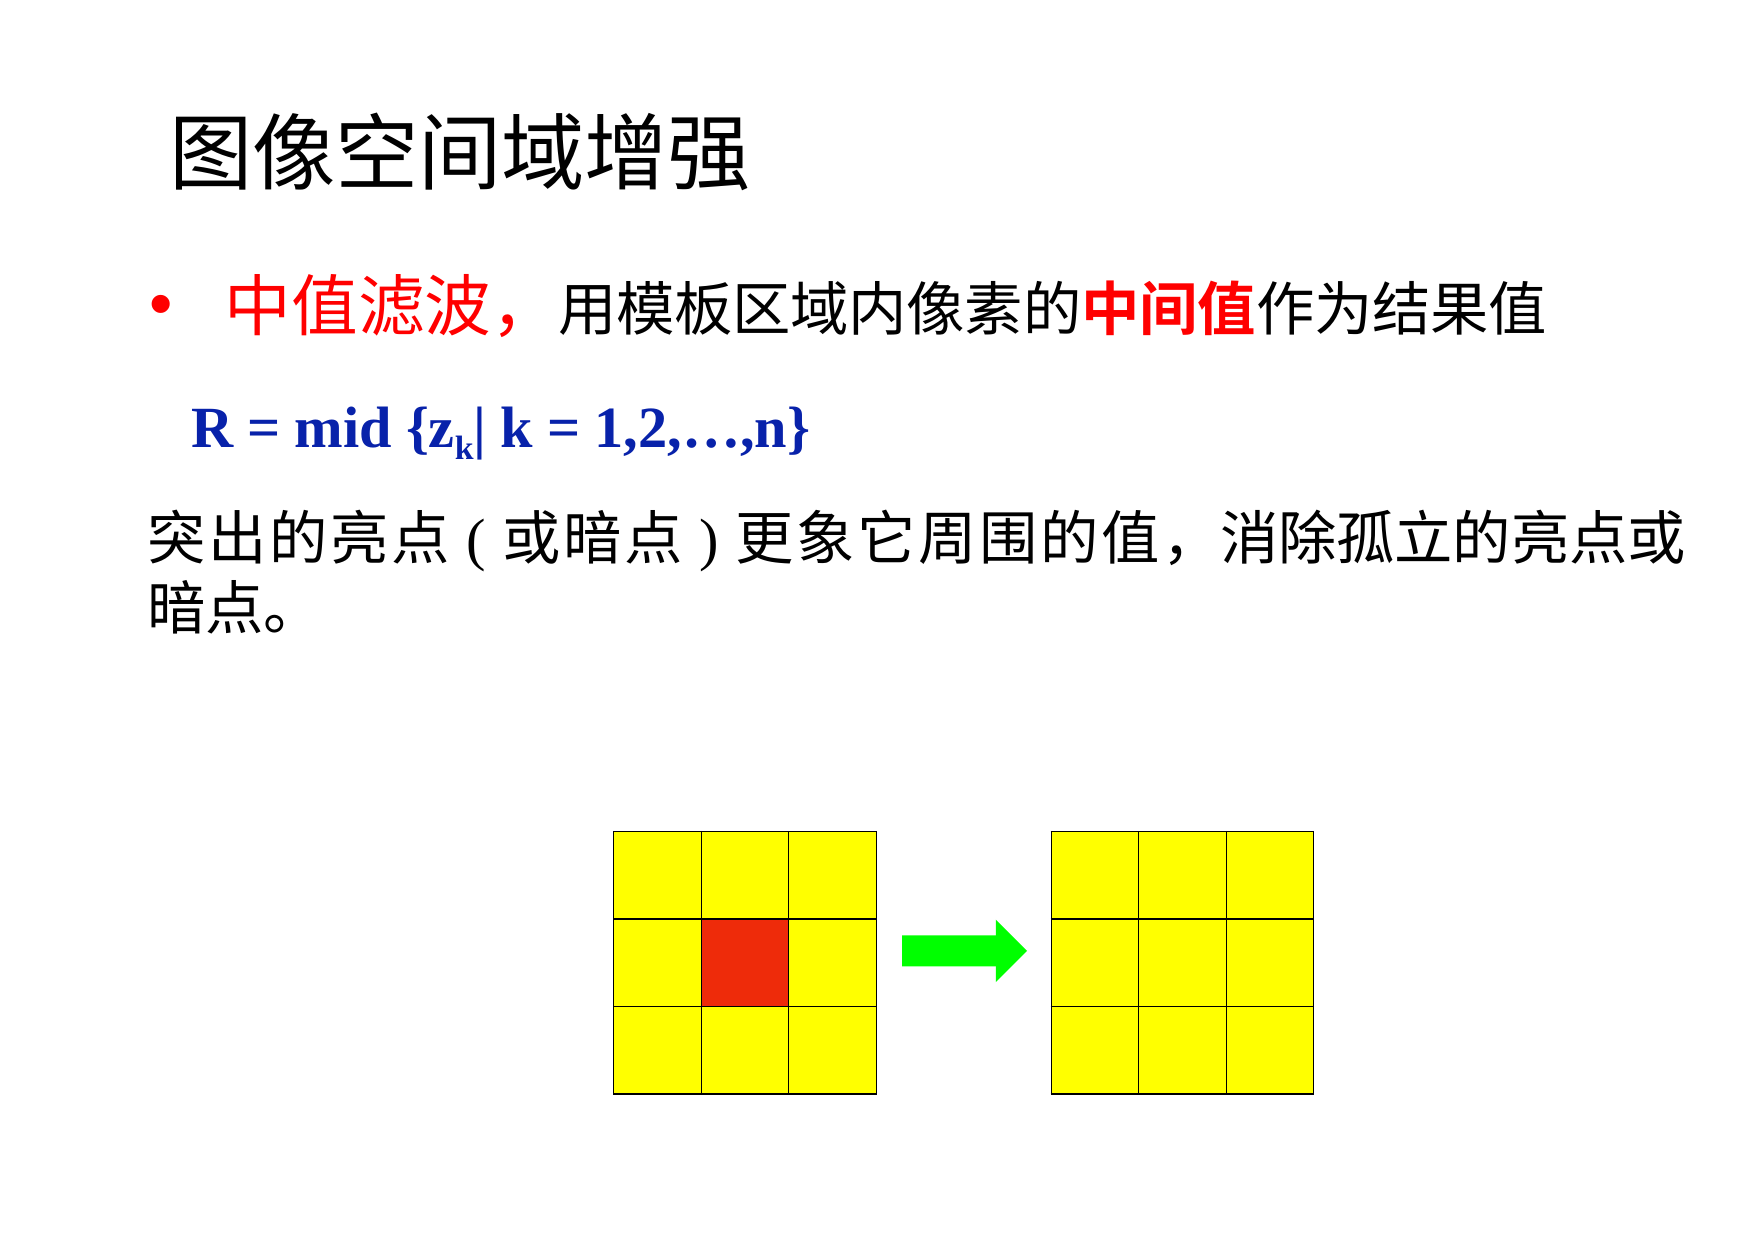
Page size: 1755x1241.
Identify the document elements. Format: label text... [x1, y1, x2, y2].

table_cell [1052, 1007, 1138, 1093]
table_header [1227, 832, 1313, 918]
table_cell [1139, 1007, 1226, 1093]
table_cell [1227, 1007, 1313, 1093]
table_cell [614, 1007, 701, 1093]
table_header [702, 832, 788, 918]
table_cell [1227, 920, 1313, 1006]
table_cell [1052, 920, 1138, 1006]
table_cell [1139, 920, 1226, 1006]
table_header [1139, 832, 1226, 918]
text_box [902, 919, 1028, 983]
table_cell [702, 1007, 788, 1093]
text_box 中值滤波，用模板区域内像素的中间值作为结果值 R = mid {zk| k = 1,2,…,n} 突出的亮点(或暗点)更象它周围的值，消除孤立的亮点或暗点。 [147, 263, 1715, 642]
table_cell [789, 1007, 876, 1093]
table_header [614, 832, 701, 918]
text_box 图像空间域增强 [169, 51, 1492, 201]
table_cell [789, 920, 876, 1006]
table_header [1052, 832, 1138, 918]
table_cell [702, 920, 788, 1006]
table_header [789, 832, 876, 918]
table_cell [614, 920, 701, 1006]
